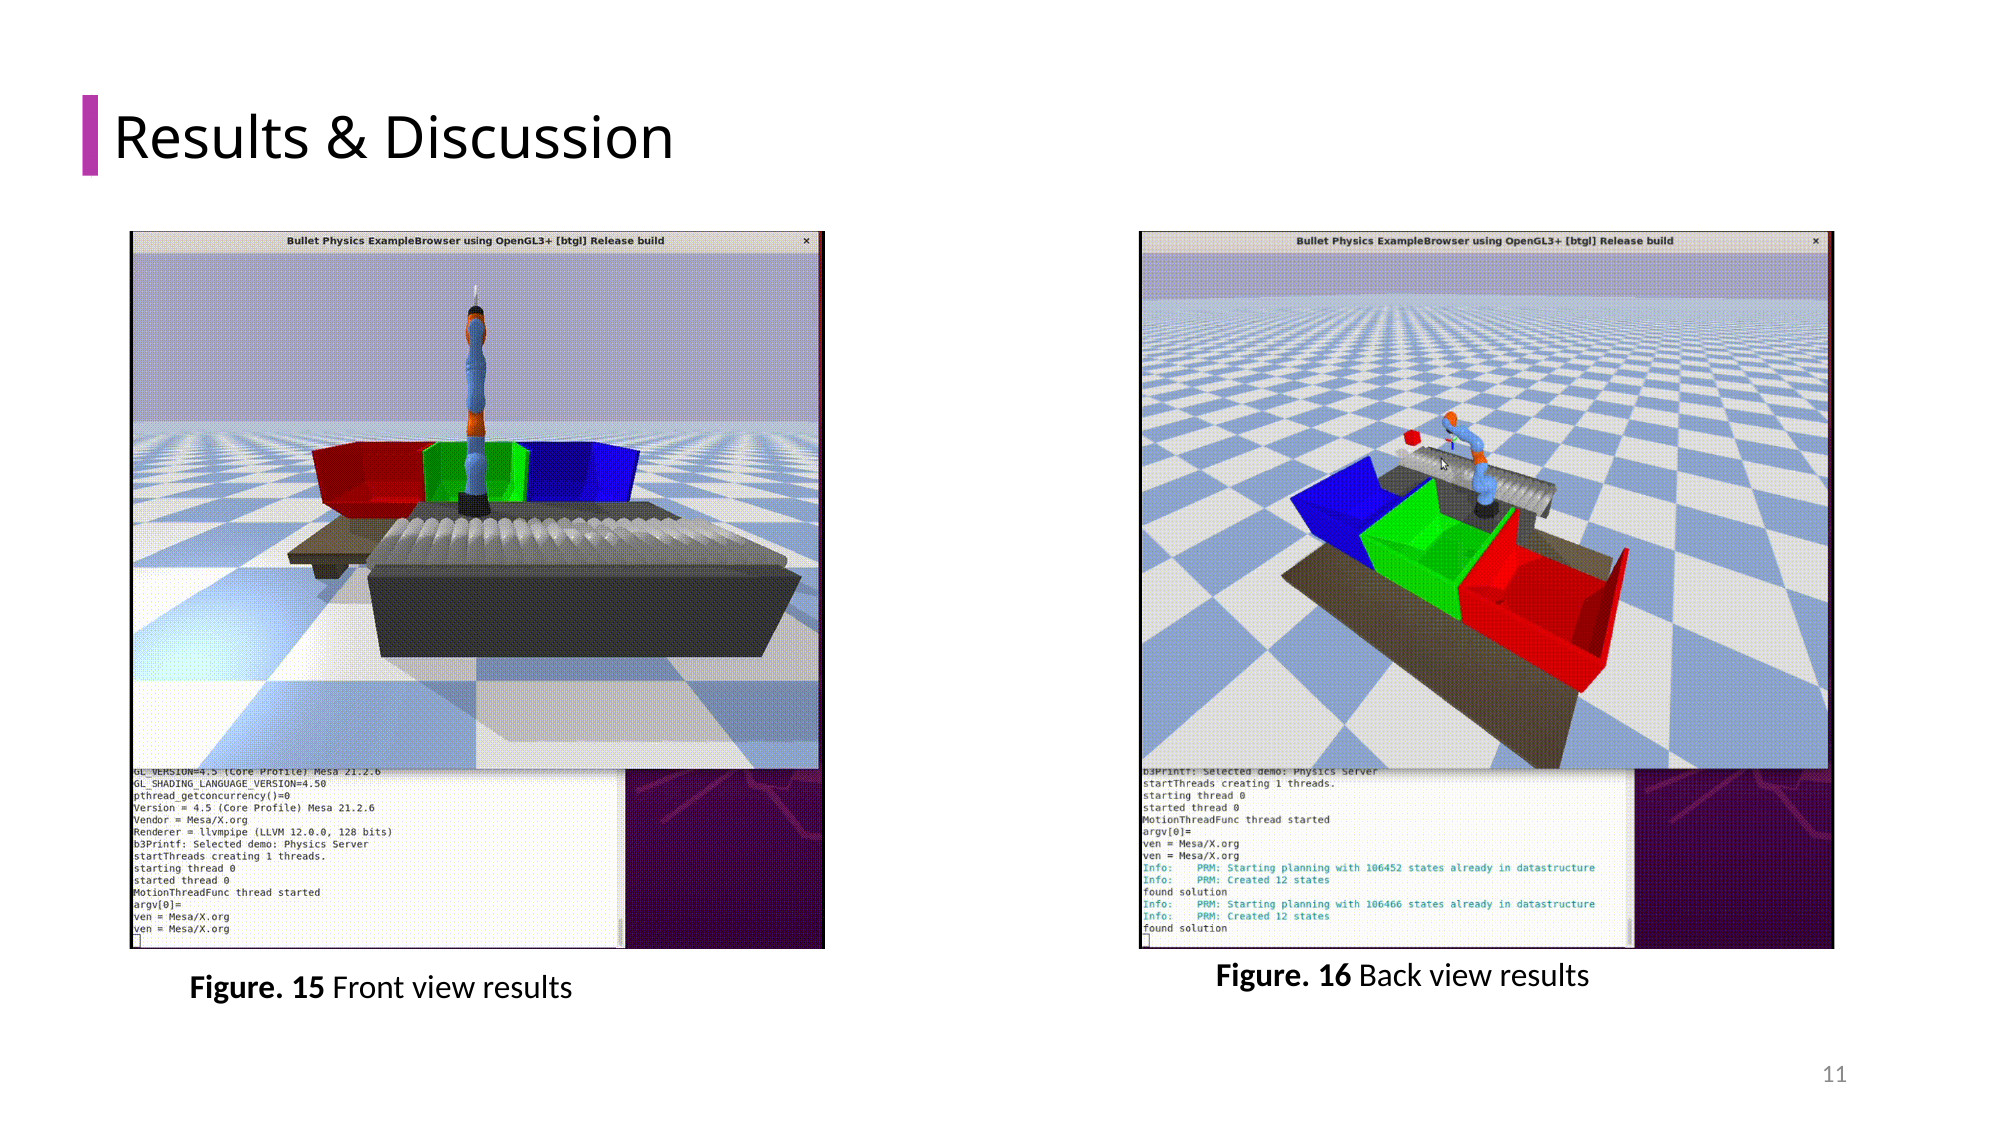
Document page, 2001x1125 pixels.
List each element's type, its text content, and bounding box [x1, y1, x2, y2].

text_box Results & Discussion [98, 92, 1681, 178]
text_box Figure. 15 Front view results [175, 957, 1175, 1013]
picture [129, 231, 825, 949]
text_box Figure. 16 Back view results [1201, 946, 2000, 1001]
slide_number 11 [1412, 1042, 1863, 1103]
picture [1138, 231, 1835, 949]
picture [79, 94, 102, 178]
